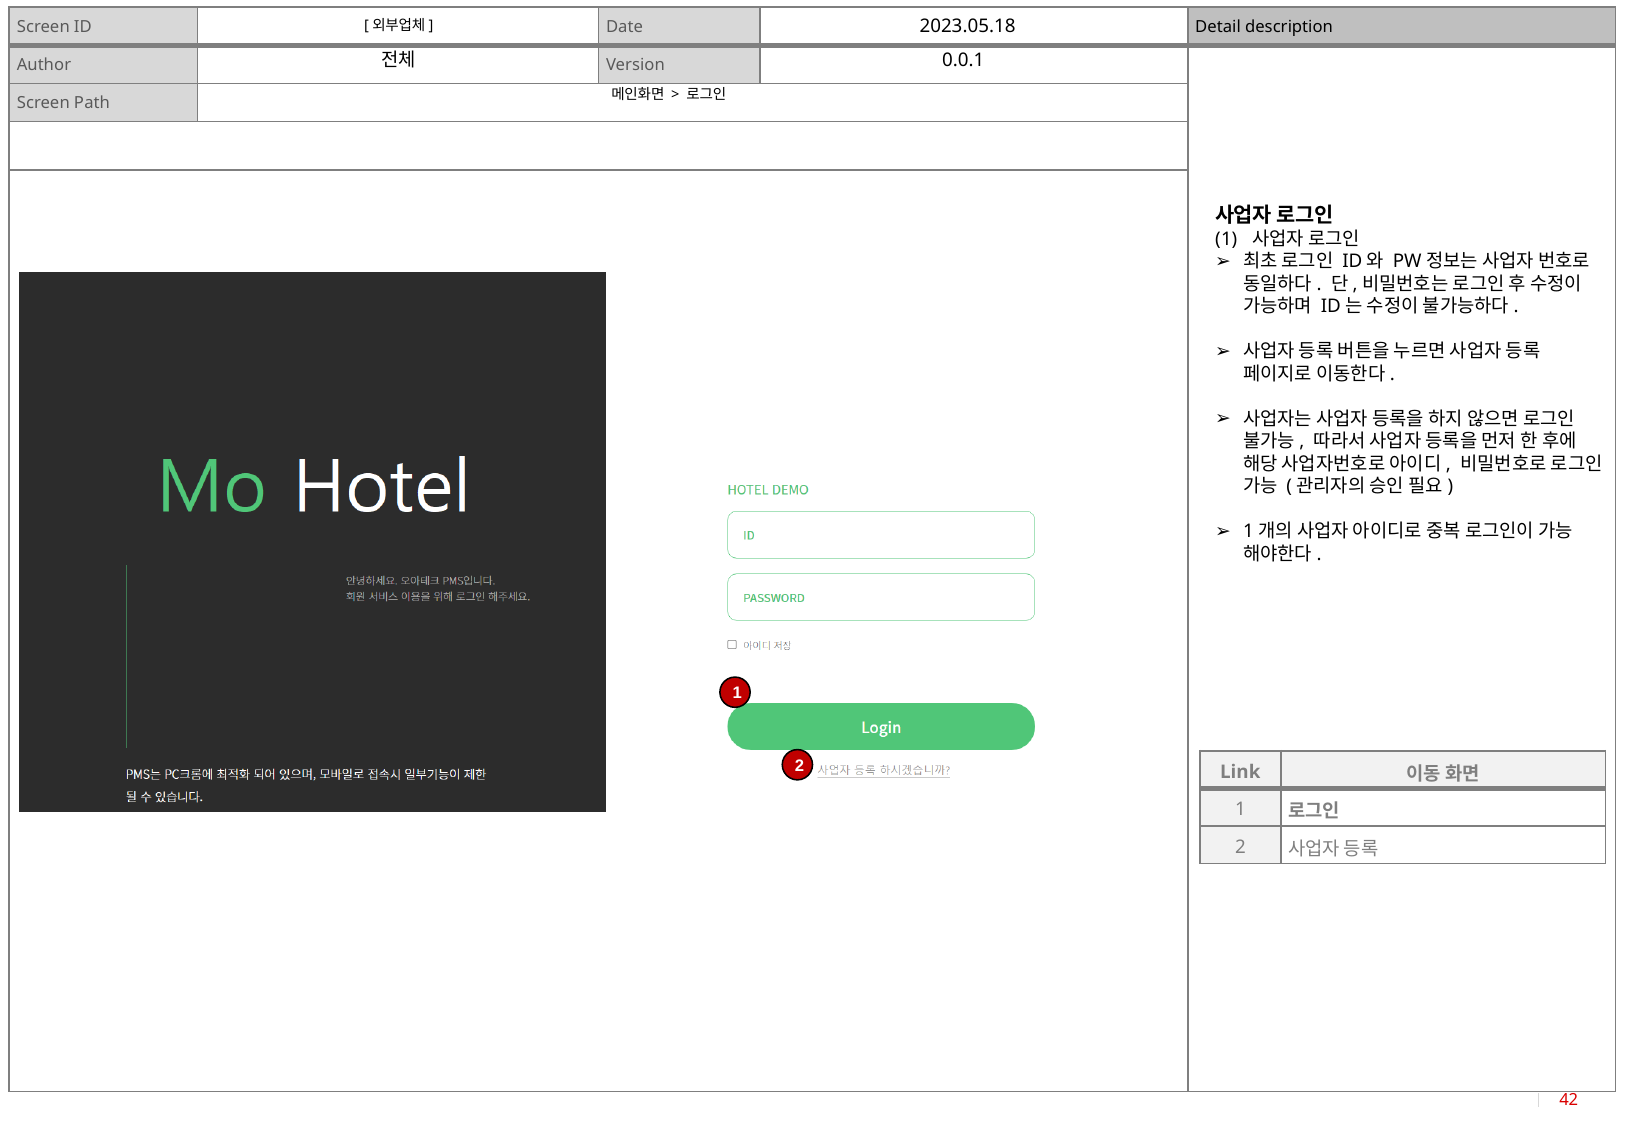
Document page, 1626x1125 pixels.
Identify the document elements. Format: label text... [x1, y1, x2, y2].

picture [19, 272, 1170, 812]
table_header Link [1201, 752, 1280, 786]
text_box 0.0.1 [769, 40, 1157, 78]
text_box 사업자 로그인 사업자 로그인 최초 로그인 ID와 PW정보는 사업자 번호로 동일하다. 단,비밀번호는 로그인 후 수정이 가능하며 ID는 수정이 불가능하다. 사업자 등록 버튼을 누르면 사업자 등록 페이지로 이동한다. 사업자는 사업자 등록을 하지 않으면 로그인 불가능, 따라서 사업자 등록을 먼저 한 후에 해당 사업자번호로 아이디, 비밀번호로 로그인 가능 (관리자의 승인 필요) 1개의 사업자 아이디로 중복 로그인이 가능 해야한다. [1200, 186, 1625, 692]
table_cell 2 [1201, 827, 1280, 863]
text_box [719, 676, 751, 708]
text_box [외부업체] [205, 8, 593, 41]
table_cell 로그인 [1282, 791, 1605, 825]
table_header 이동 화면 [1282, 752, 1605, 786]
table_cell 1 [1201, 791, 1280, 825]
text_box 전체 [205, 41, 593, 78]
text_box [781, 749, 813, 781]
slide_number 42 [1550, 1081, 1588, 1119]
table_cell 사업자 등록 [1282, 827, 1605, 863]
text_box 2023.05.18 [773, 5, 1162, 44]
text_box 메인화면 > 로그인 [456, 77, 882, 111]
